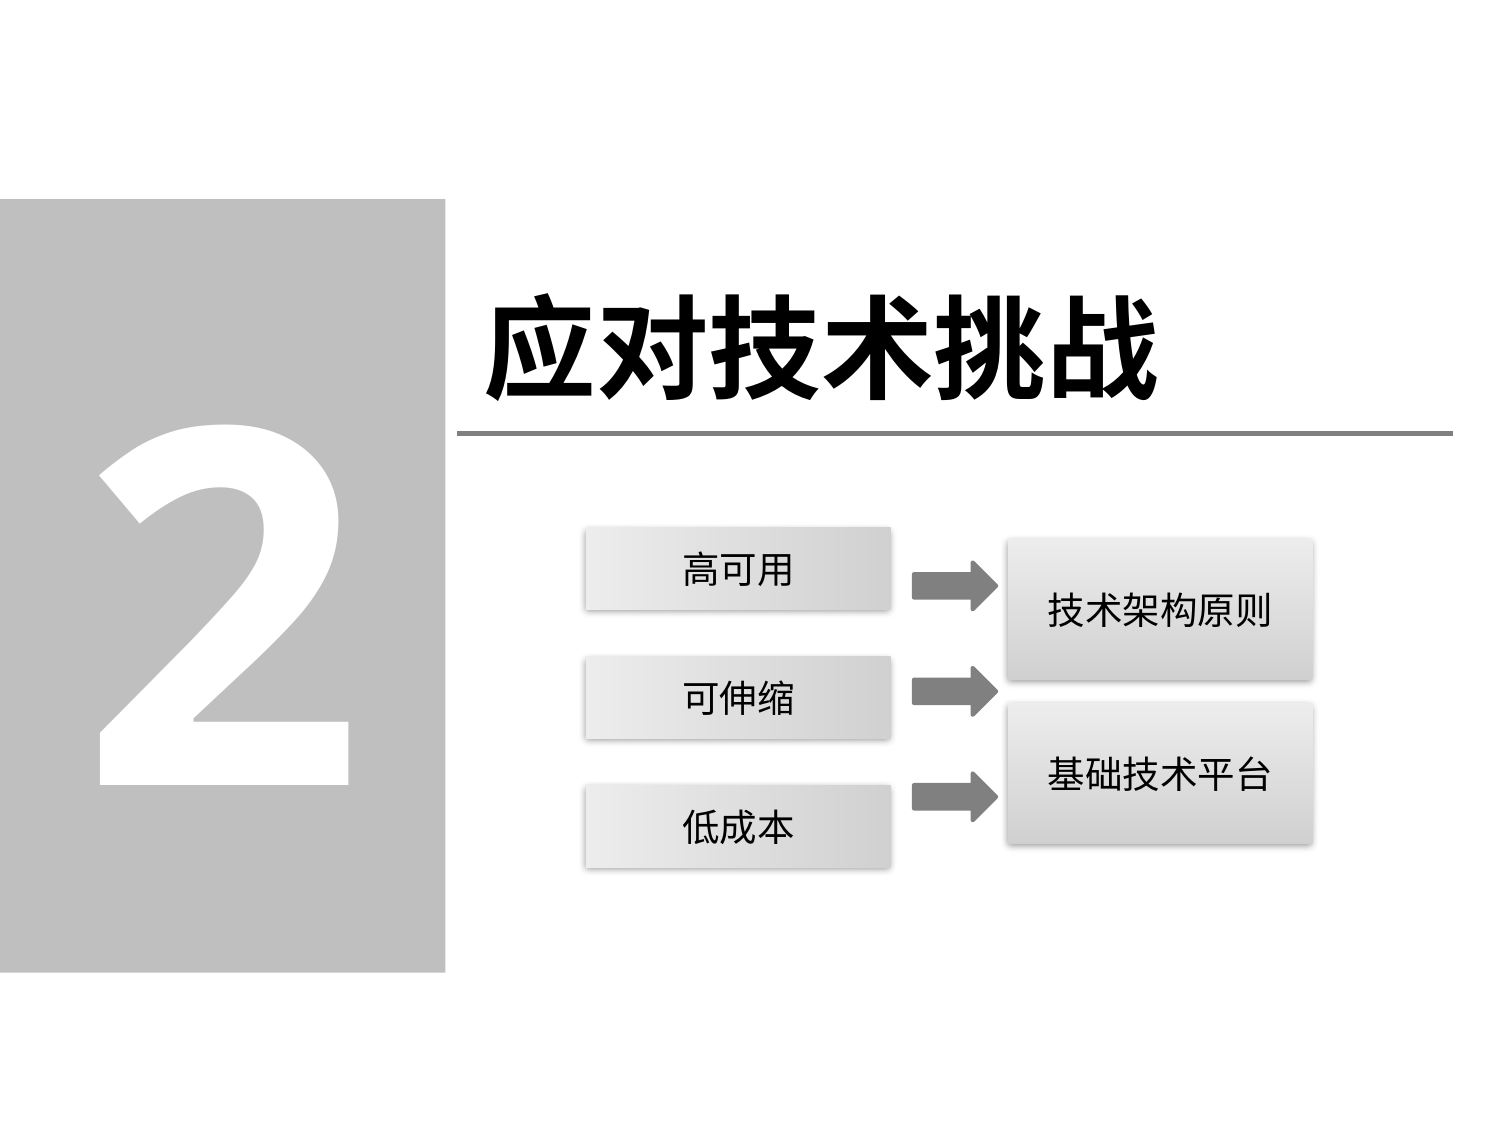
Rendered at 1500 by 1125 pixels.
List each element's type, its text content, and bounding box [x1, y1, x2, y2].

text_box 低成本 [585, 784, 891, 868]
text_box 技术架构原则 [1007, 538, 1313, 680]
text_box 高可用 [585, 527, 891, 610]
text_box [911, 771, 999, 823]
title 应对技术挑战 [468, 441, 1181, 447]
text_box [911, 665, 999, 717]
title 应对技术挑战 [468, 243, 1181, 431]
text_box 2 [0, 197, 447, 975]
text_box 基础技术平台 [1007, 702, 1313, 844]
text_box [911, 560, 999, 612]
text_box 可伸缩 [585, 656, 891, 739]
